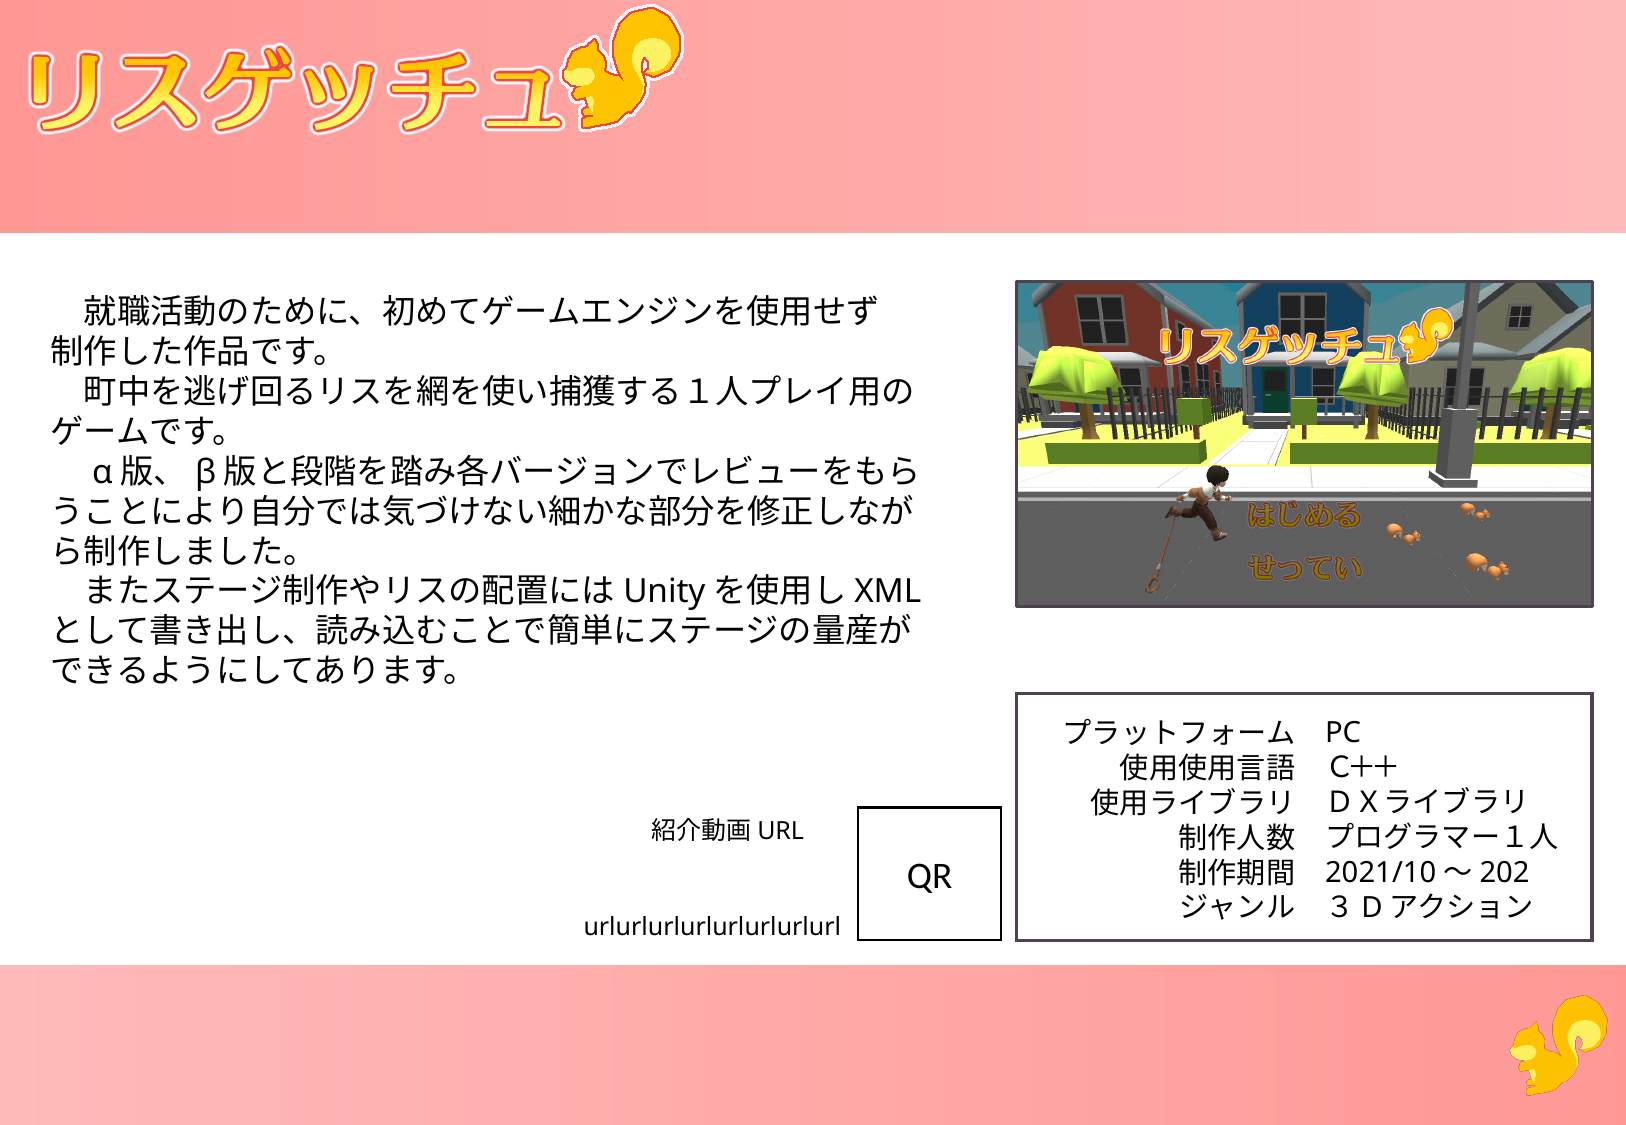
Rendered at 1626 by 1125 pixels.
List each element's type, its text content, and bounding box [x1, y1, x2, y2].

text_box [0, 0, 1625, 234]
text_box urlurlurlurlurlurlurlurl [568, 902, 857, 948]
text_box 紹介動画URL [636, 807, 819, 853]
text_box QR [857, 806, 1002, 941]
picture [1480, 981, 1625, 1108]
text_box [0, 965, 1625, 1125]
text_box 製作期間 [1015, 692, 1593, 941]
picture [0, 0, 699, 149]
text_box プラットフォーム使用使用言語 使用ライブラリ 制作人数 制作期間 ジャンル [1018, 706, 1311, 932]
text_box PC Ｃ＋＋ ＤＸライブラリ プログラマー１人 2021/10～202 ３Dアクション [1310, 706, 1590, 931]
picture [1017, 282, 1591, 606]
text_box 就職活動のために、初めてゲームエンジンを使用せず 制作した作品です。 町中を逃げ回るリスを網を使い捕獲する１人プレイ用の ゲームです。 α版、β版と段階を踏み各バージョンでレビューをもら うことにより自分では気づけない細かな部分を修正しなが ら制作しました。 またステージ制作やリスの配置にはUnityを使用しXML として書き出し、読み込むことで簡単にステージの量産が できるようにしてあります。 [36, 282, 937, 697]
